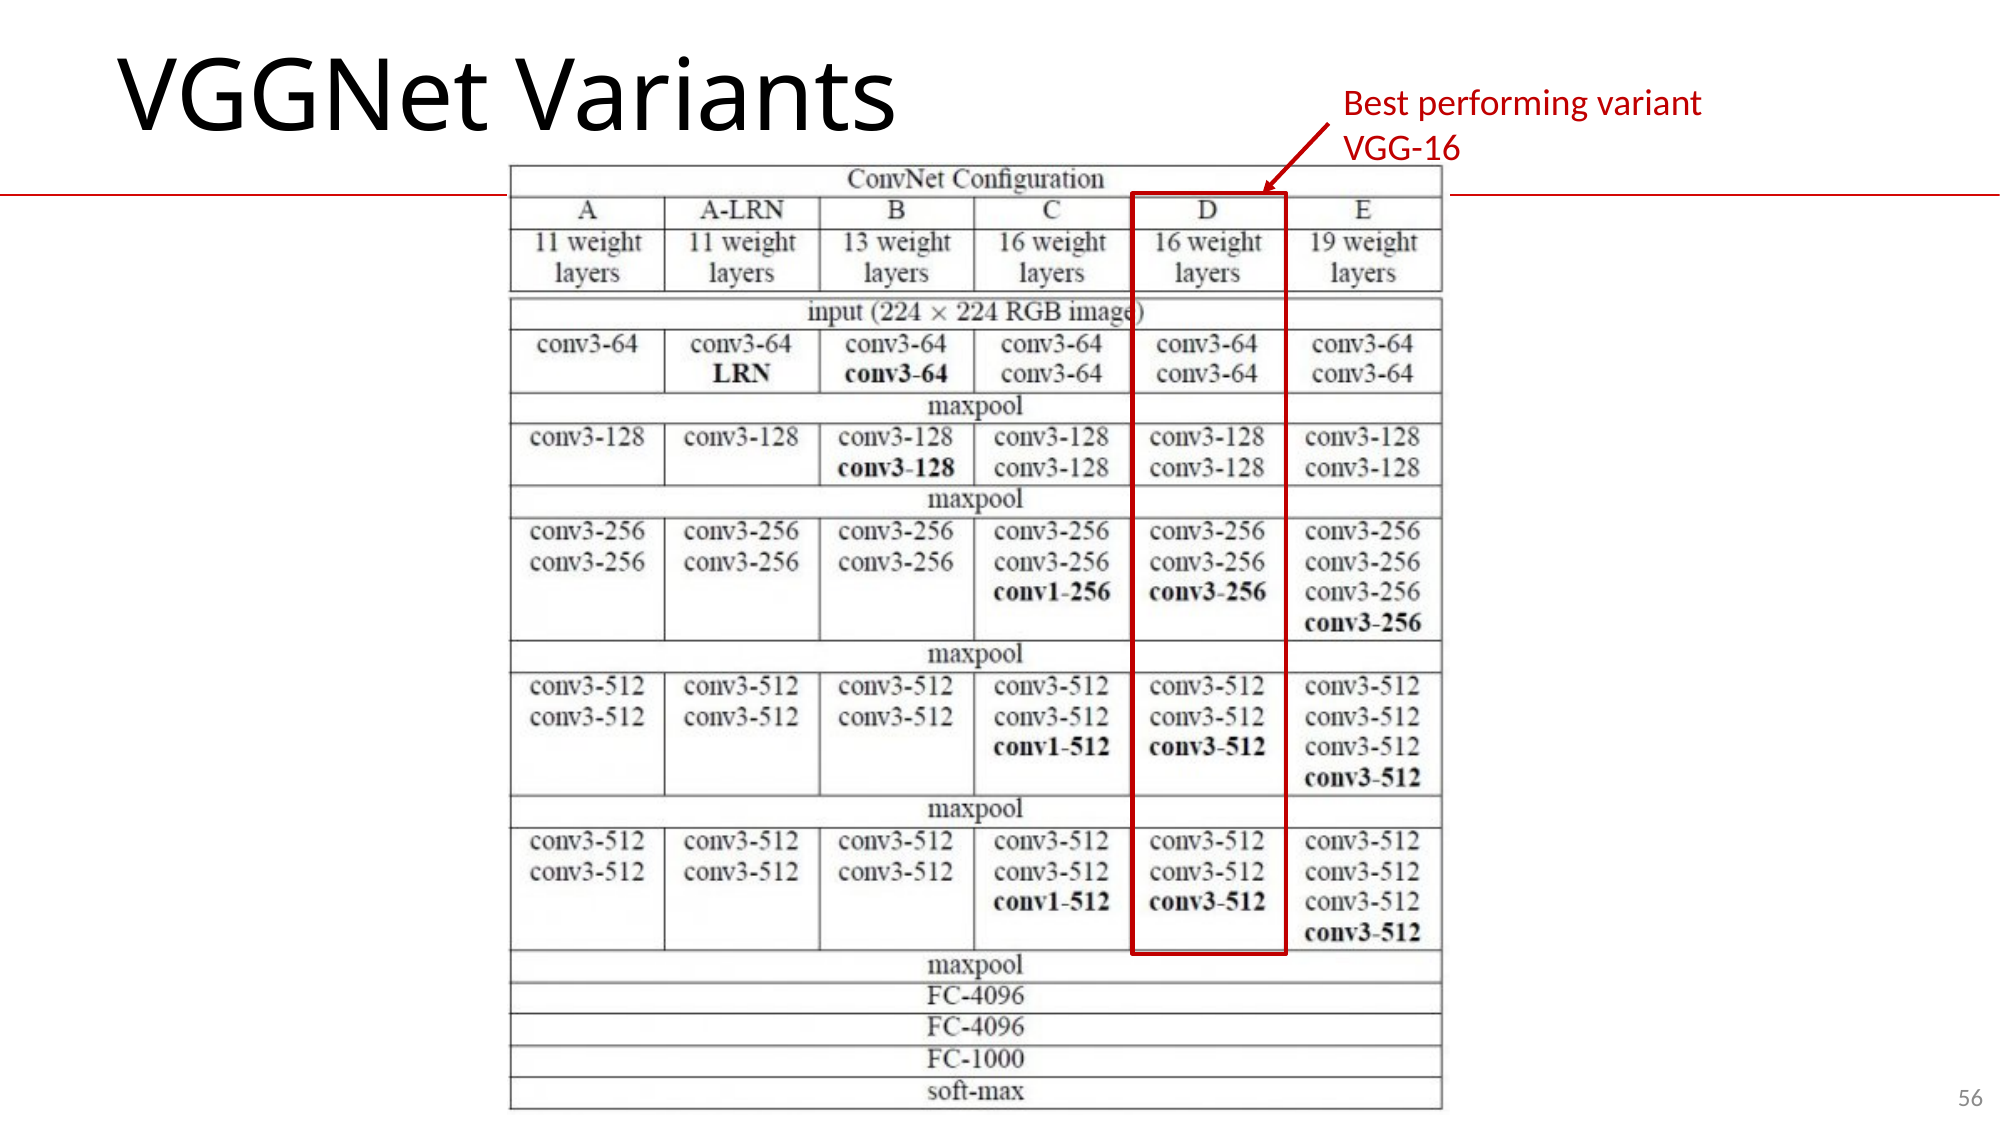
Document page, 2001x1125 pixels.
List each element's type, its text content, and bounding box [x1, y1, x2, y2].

slide_number 56 [1548, 1066, 1999, 1125]
text_box Best performing variant VGG-16 [1328, 71, 1719, 176]
title VGGNet Variants [102, 10, 1899, 186]
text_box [1262, 124, 1313, 194]
picture [507, 162, 1450, 1115]
